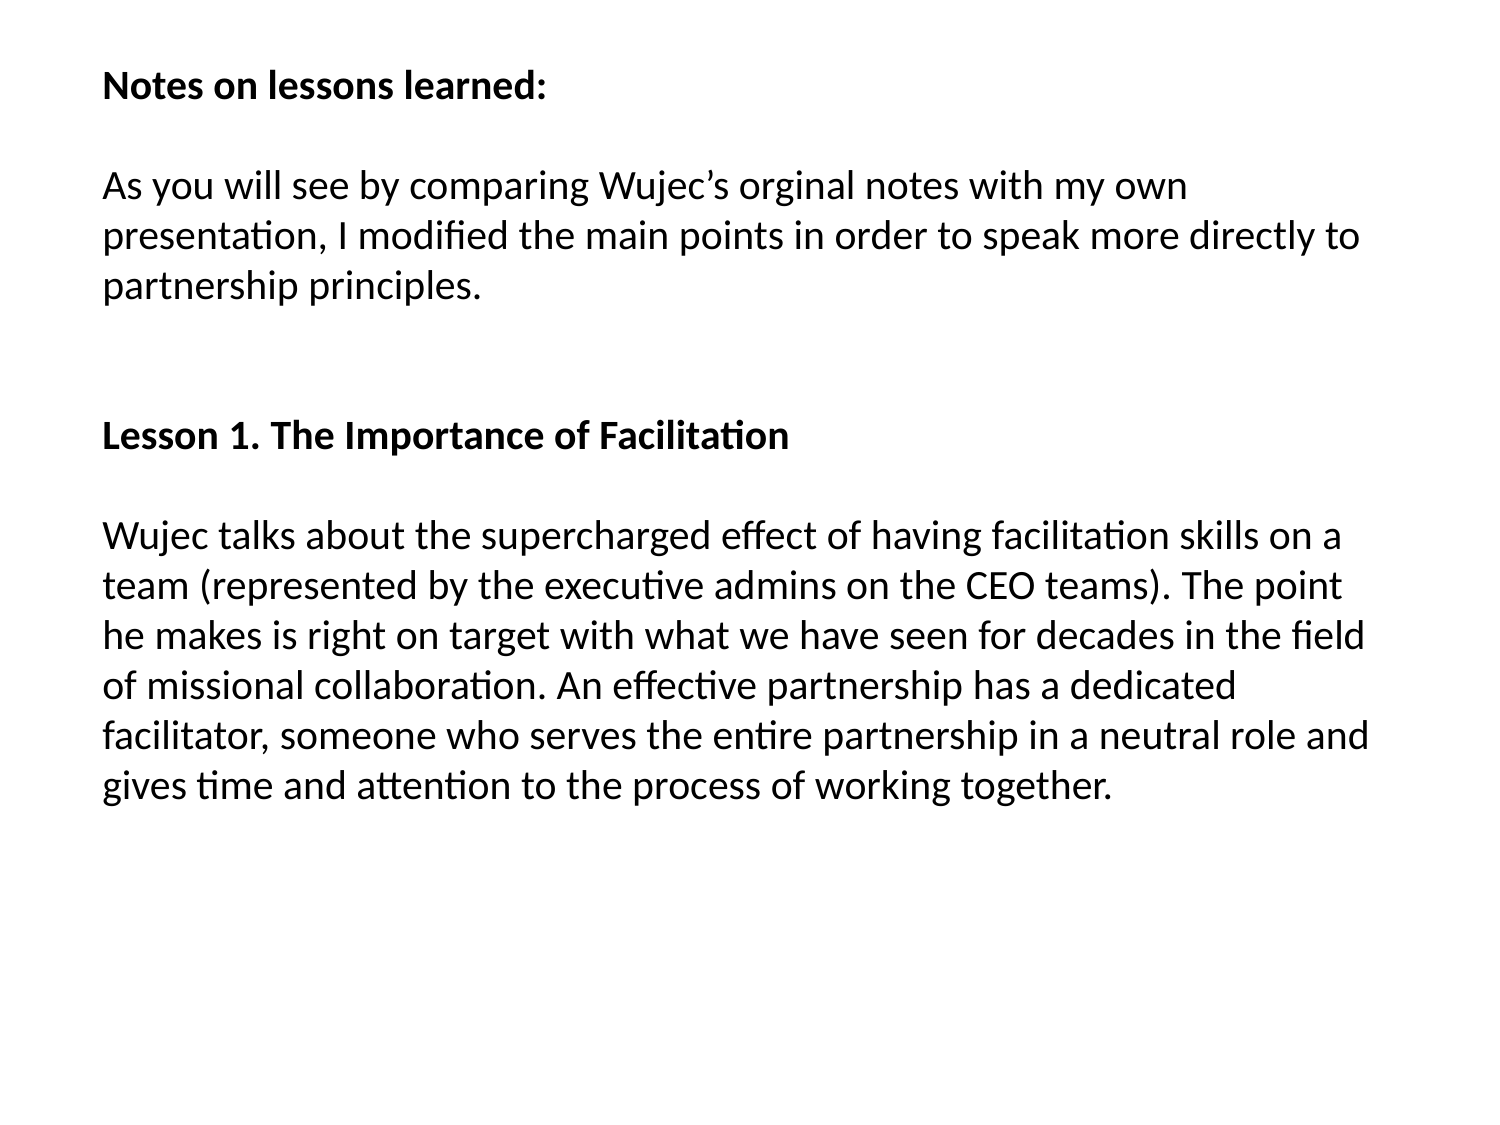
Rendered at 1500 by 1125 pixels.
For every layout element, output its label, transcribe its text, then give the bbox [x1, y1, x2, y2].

text_box Notes on lessons learned: As you will see by comparing Wujec’s orginal notes with my own presentation, I modified the main points in order to speak more directly to partnership principles. Lesson 1. The Importance of Facilitation Wujec talks about the supercharged effect of having facilitation skills on a team (represented by the executive admins on the CEO teams). The point he makes is right on target with what we have seen for decades in the field of missional collaboration. An effective partnership has a dedicated facilitator, someone who serves the entire partnership in a neutral role and gives time and attention to the process of working together. [87, 50, 1400, 816]
